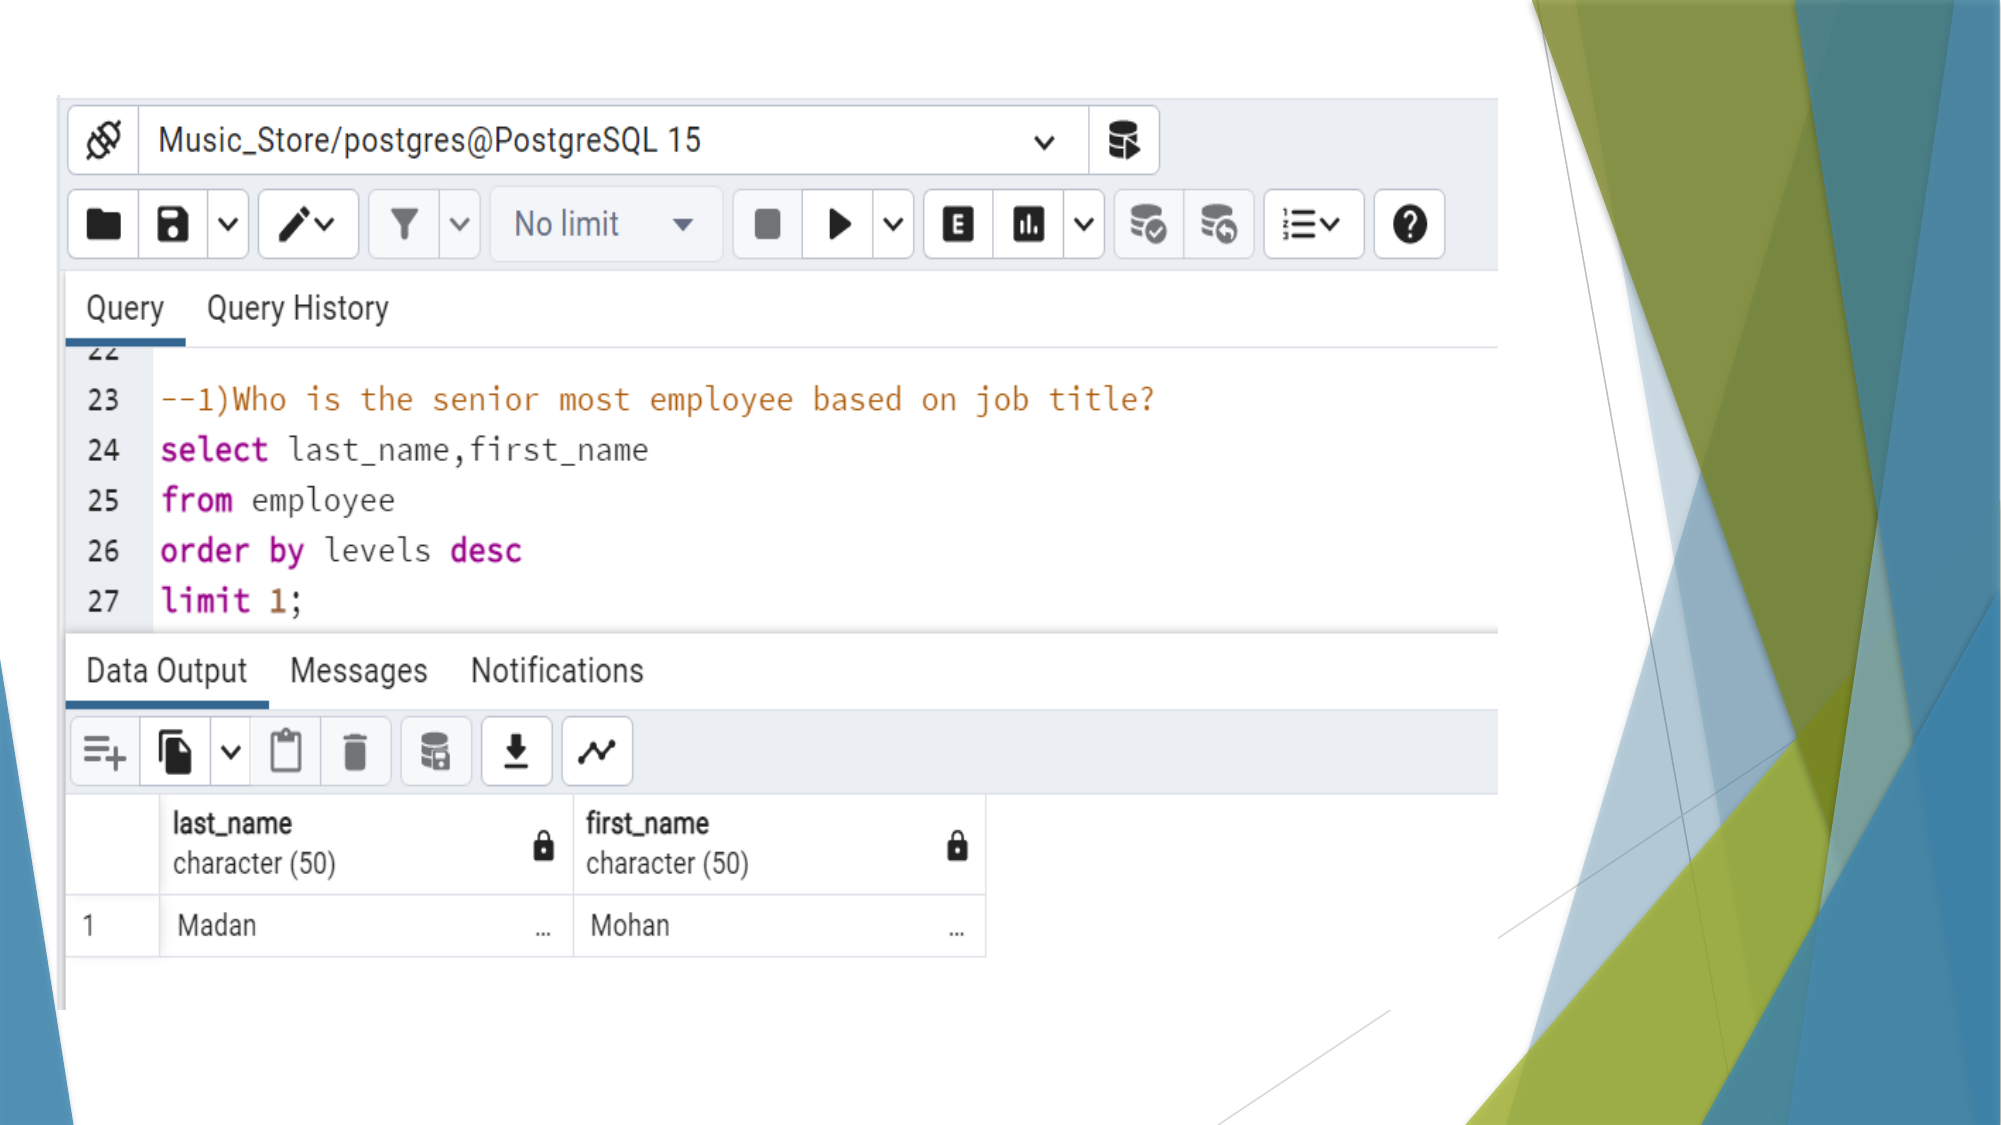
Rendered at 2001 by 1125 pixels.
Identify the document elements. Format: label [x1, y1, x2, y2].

list [56, 94, 1498, 1011]
